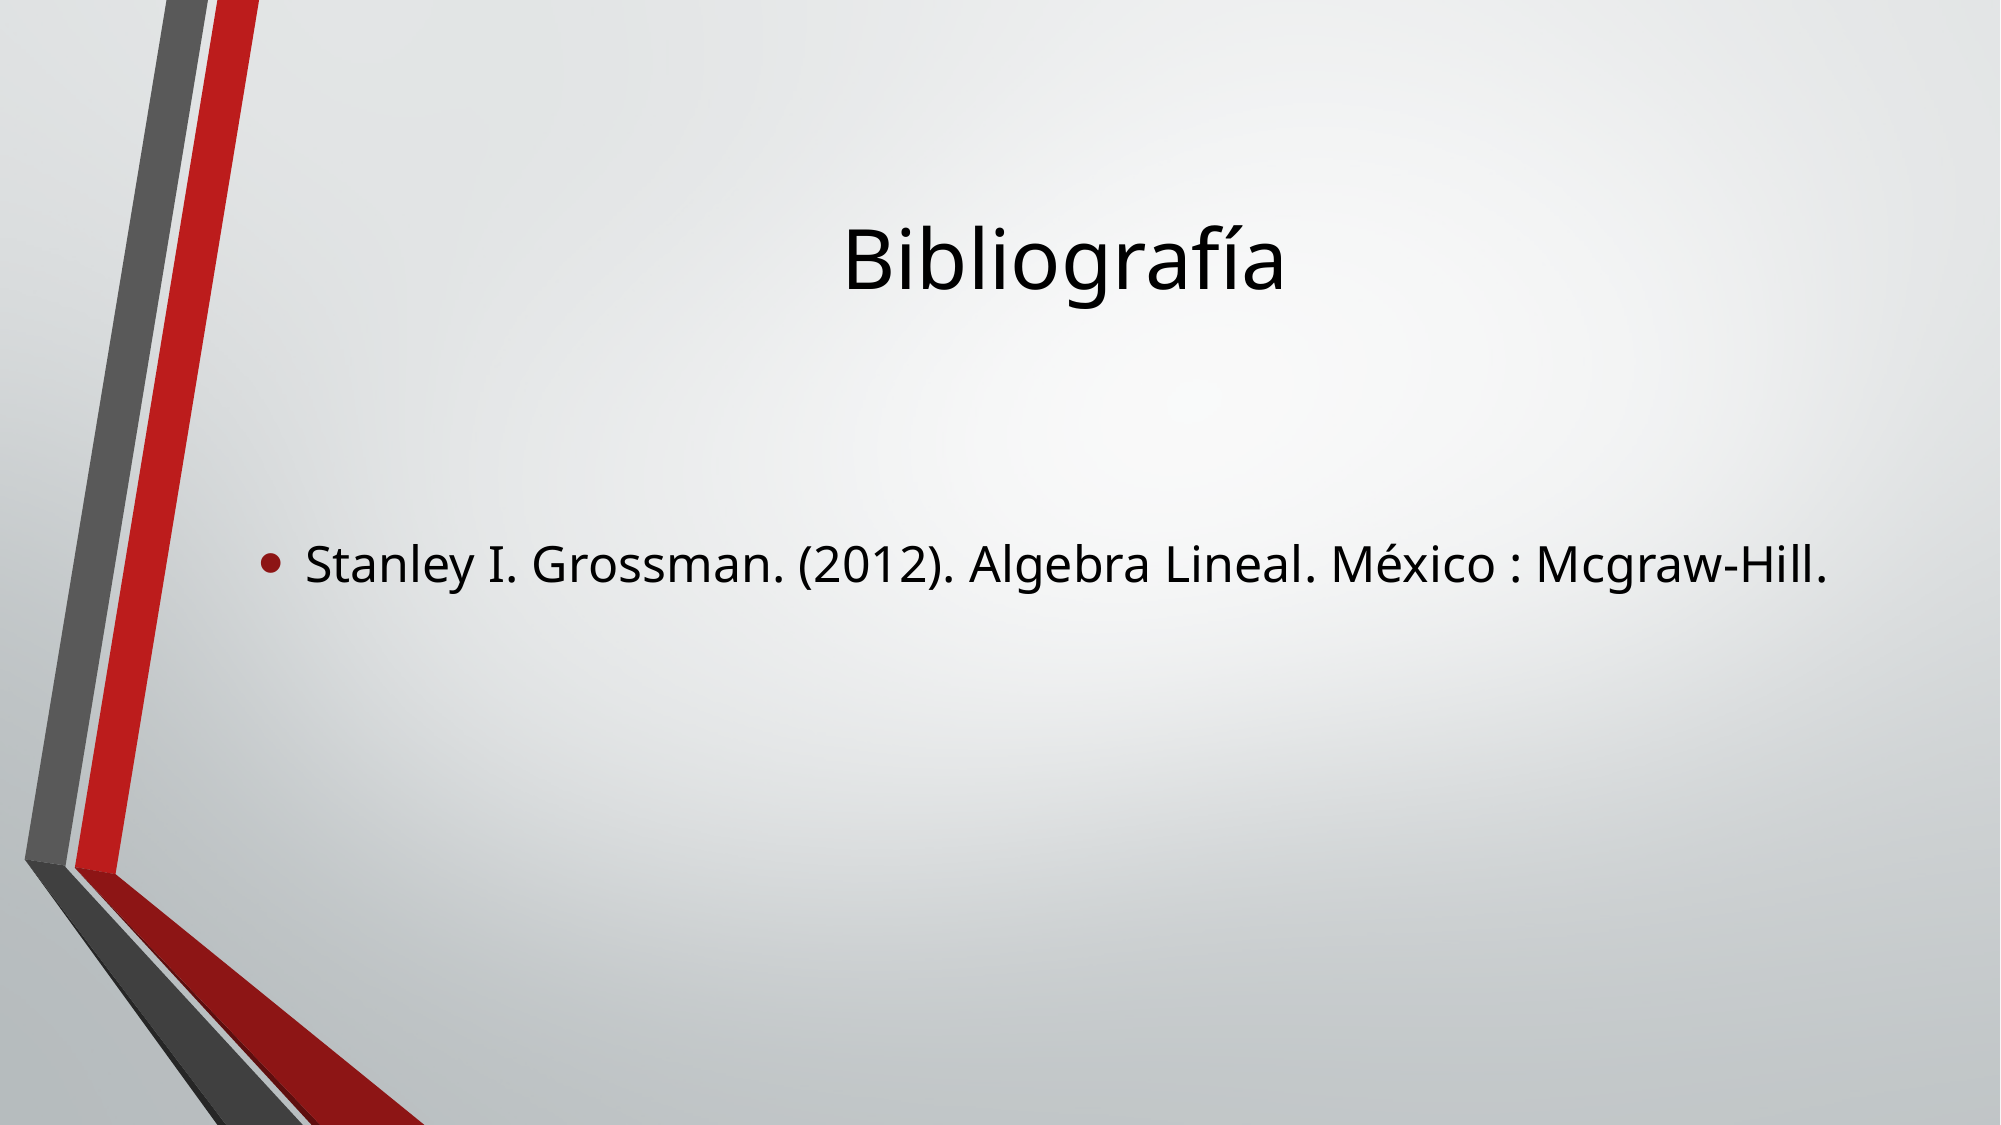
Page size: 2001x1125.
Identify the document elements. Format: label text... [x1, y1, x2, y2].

title Bibliografía [243, 112, 1887, 306]
list Stanley I. Grossman. (2012). Algebra Lineal. México : Mcgraw-Hill. [243, 306, 1887, 819]
